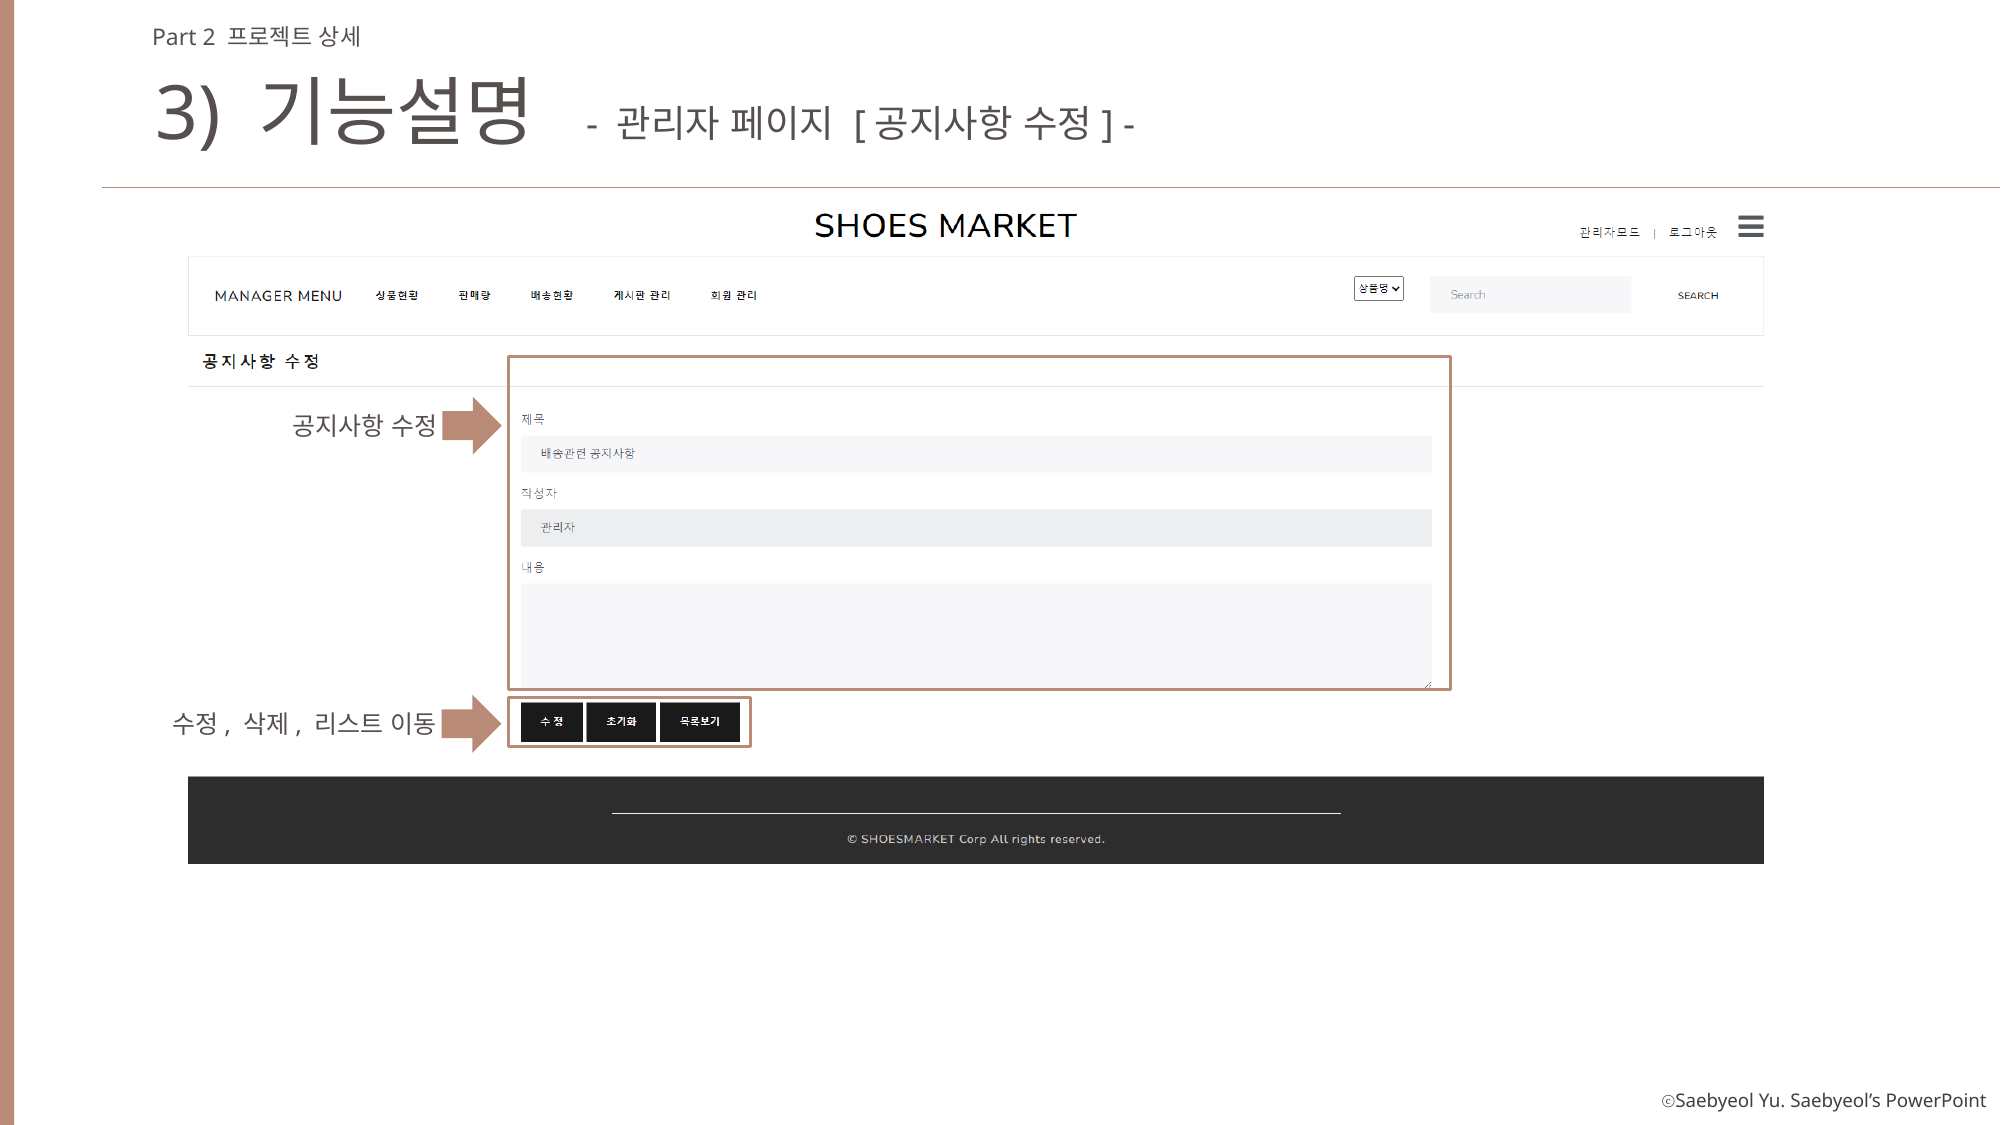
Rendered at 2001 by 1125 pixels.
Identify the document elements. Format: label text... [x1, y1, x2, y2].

text_box 3) 기능설명 [141, 57, 550, 163]
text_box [143, 694, 751, 753]
text_box Part 2 프로젝트 상세 [137, 15, 377, 58]
text_box [0, 0, 15, 1125]
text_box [196, 356, 1451, 690]
text_box - 관리자 페이지 [공지사항 수정] - [571, 92, 1151, 153]
picture [188, 197, 1764, 1084]
